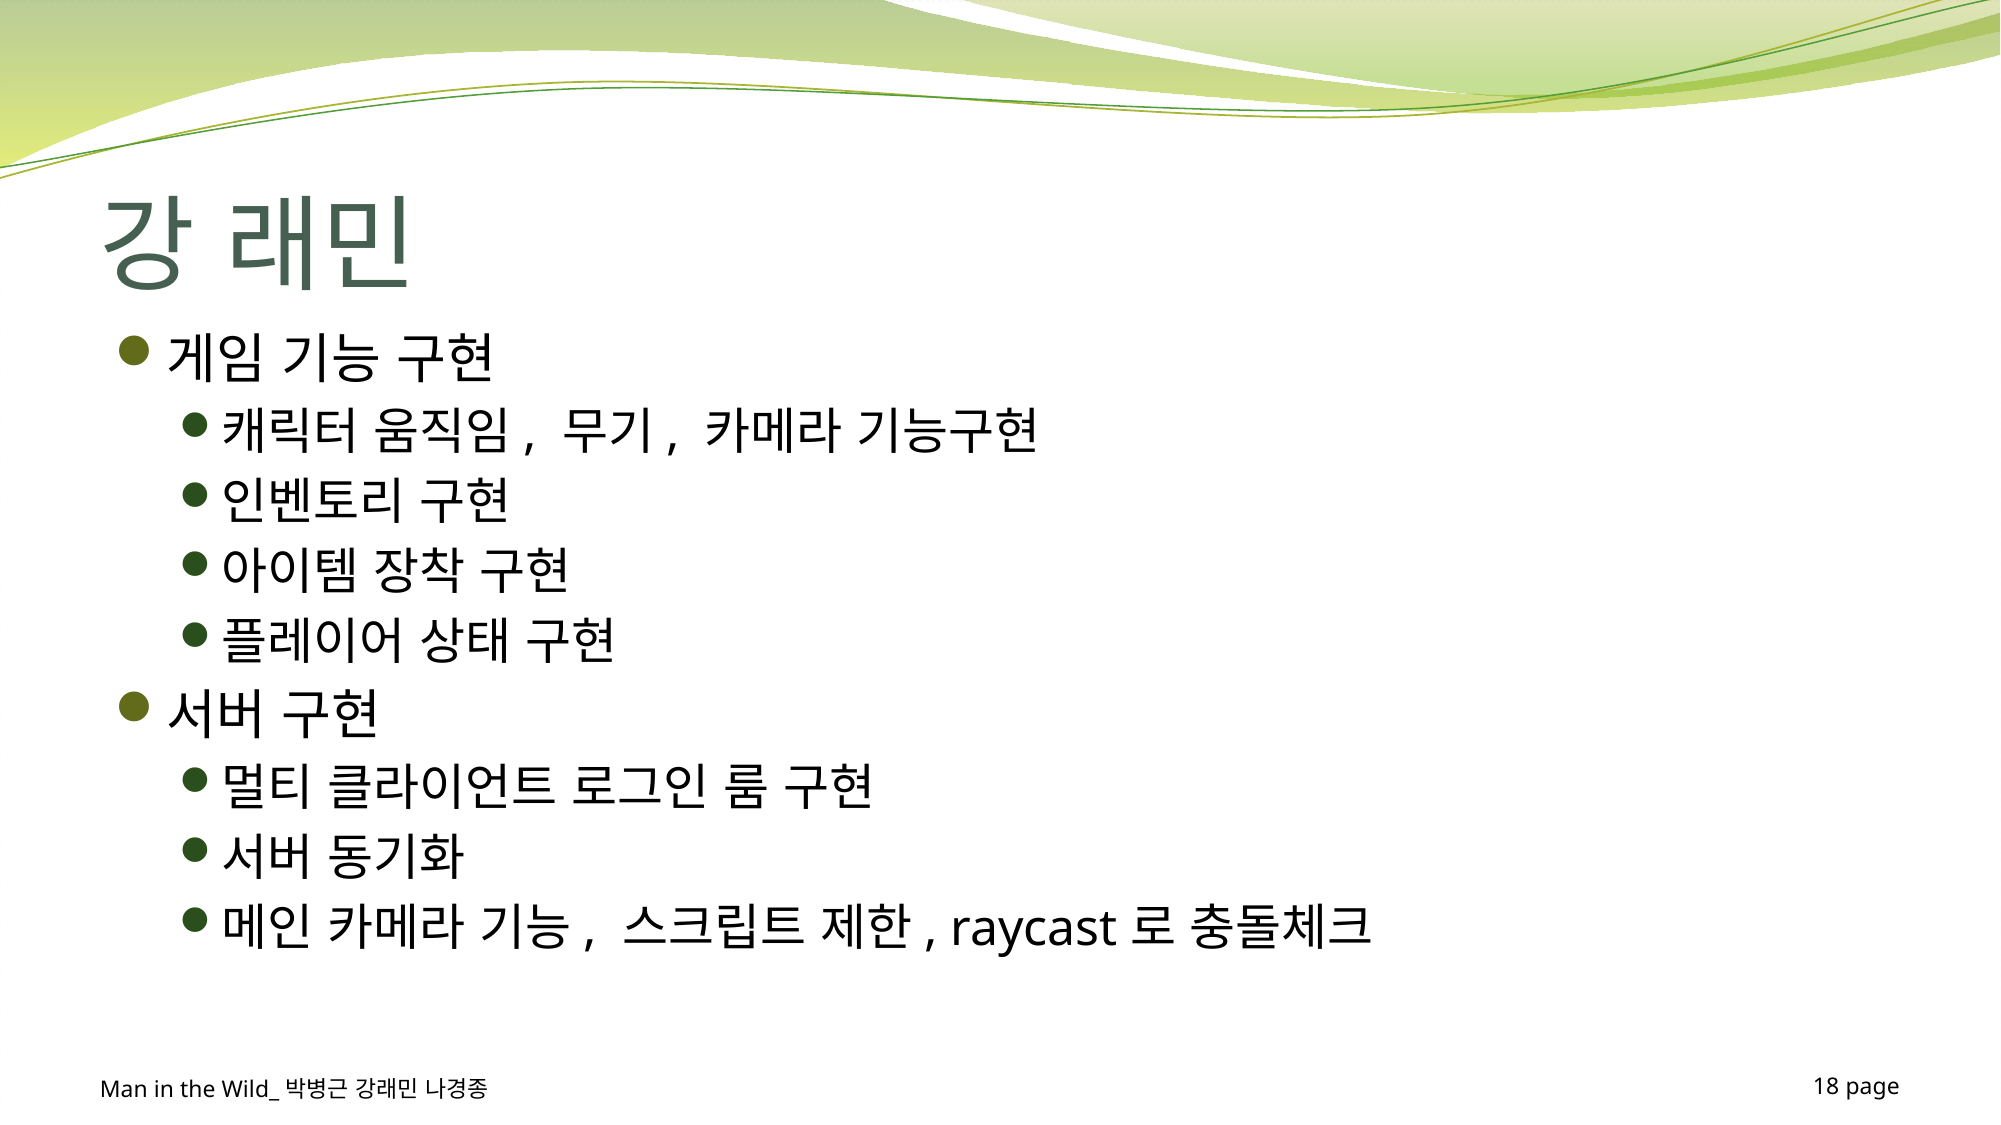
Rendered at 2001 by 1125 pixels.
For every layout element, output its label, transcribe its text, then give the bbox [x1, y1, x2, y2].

list 게임 기능 구현 캐릭터 움직임, 무기, 카메라 기능구현 인벤토리 구현 아이템 장착 구현 플레이어 상태 구현 서버 구현 멀티 클라이언트 로그인 룸 구현 서버 동기화 메인 카메라 기능, 스크립트 제한, raycast로 충돌체크 [99, 317, 1900, 1038]
slide_number 18 page [1733, 1042, 1900, 1103]
title 강 래민 [99, 115, 1900, 303]
footer Man in the Wild_박병근 강래민 나경종 [99, 1042, 834, 1103]
